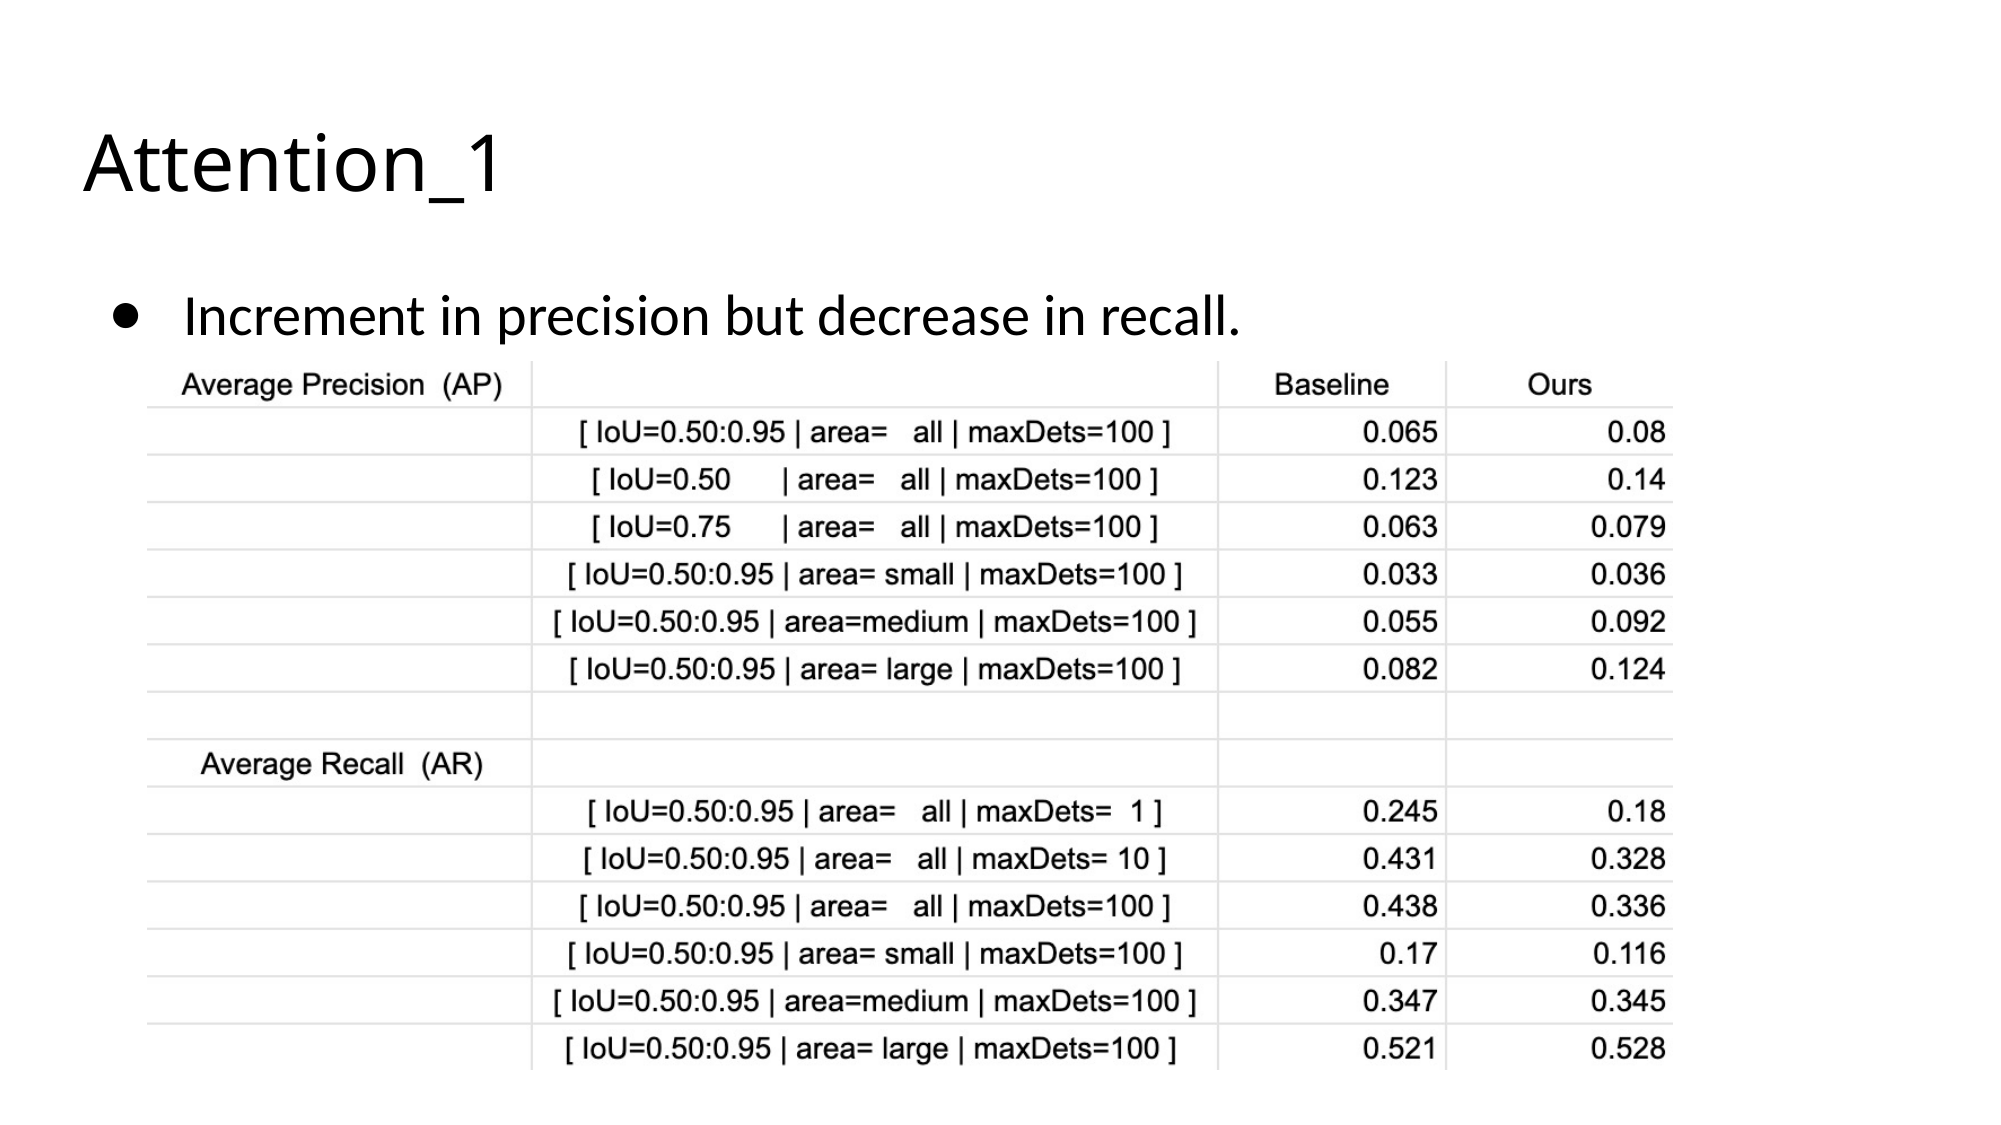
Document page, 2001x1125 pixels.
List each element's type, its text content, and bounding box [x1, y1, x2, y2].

list Increment in precision but decrease in recall. [68, 252, 1932, 1000]
picture [147, 361, 1673, 1070]
title Attention_1 [68, 97, 1932, 223]
